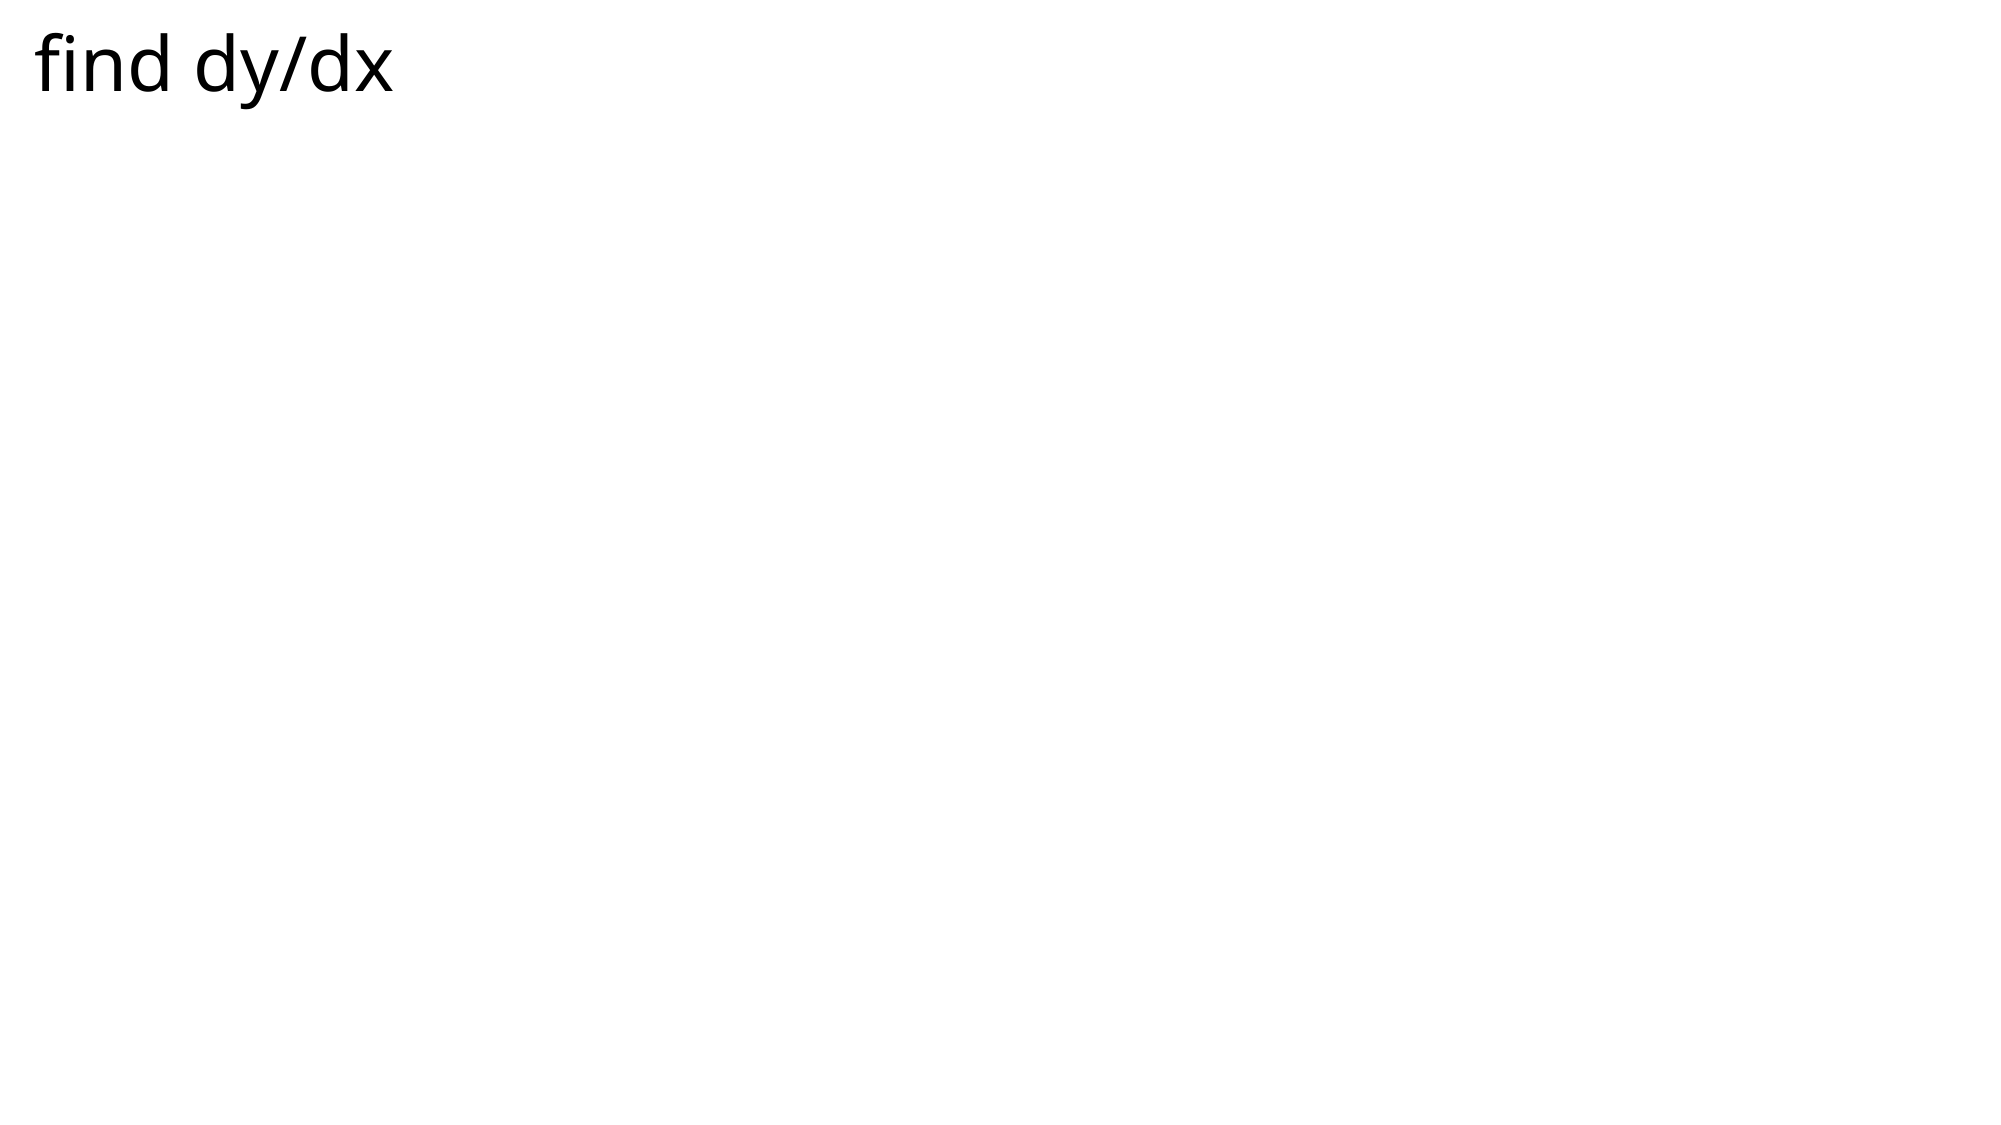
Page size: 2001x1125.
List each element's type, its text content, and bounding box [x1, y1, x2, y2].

title find dy/dx [19, 18, 1860, 116]
